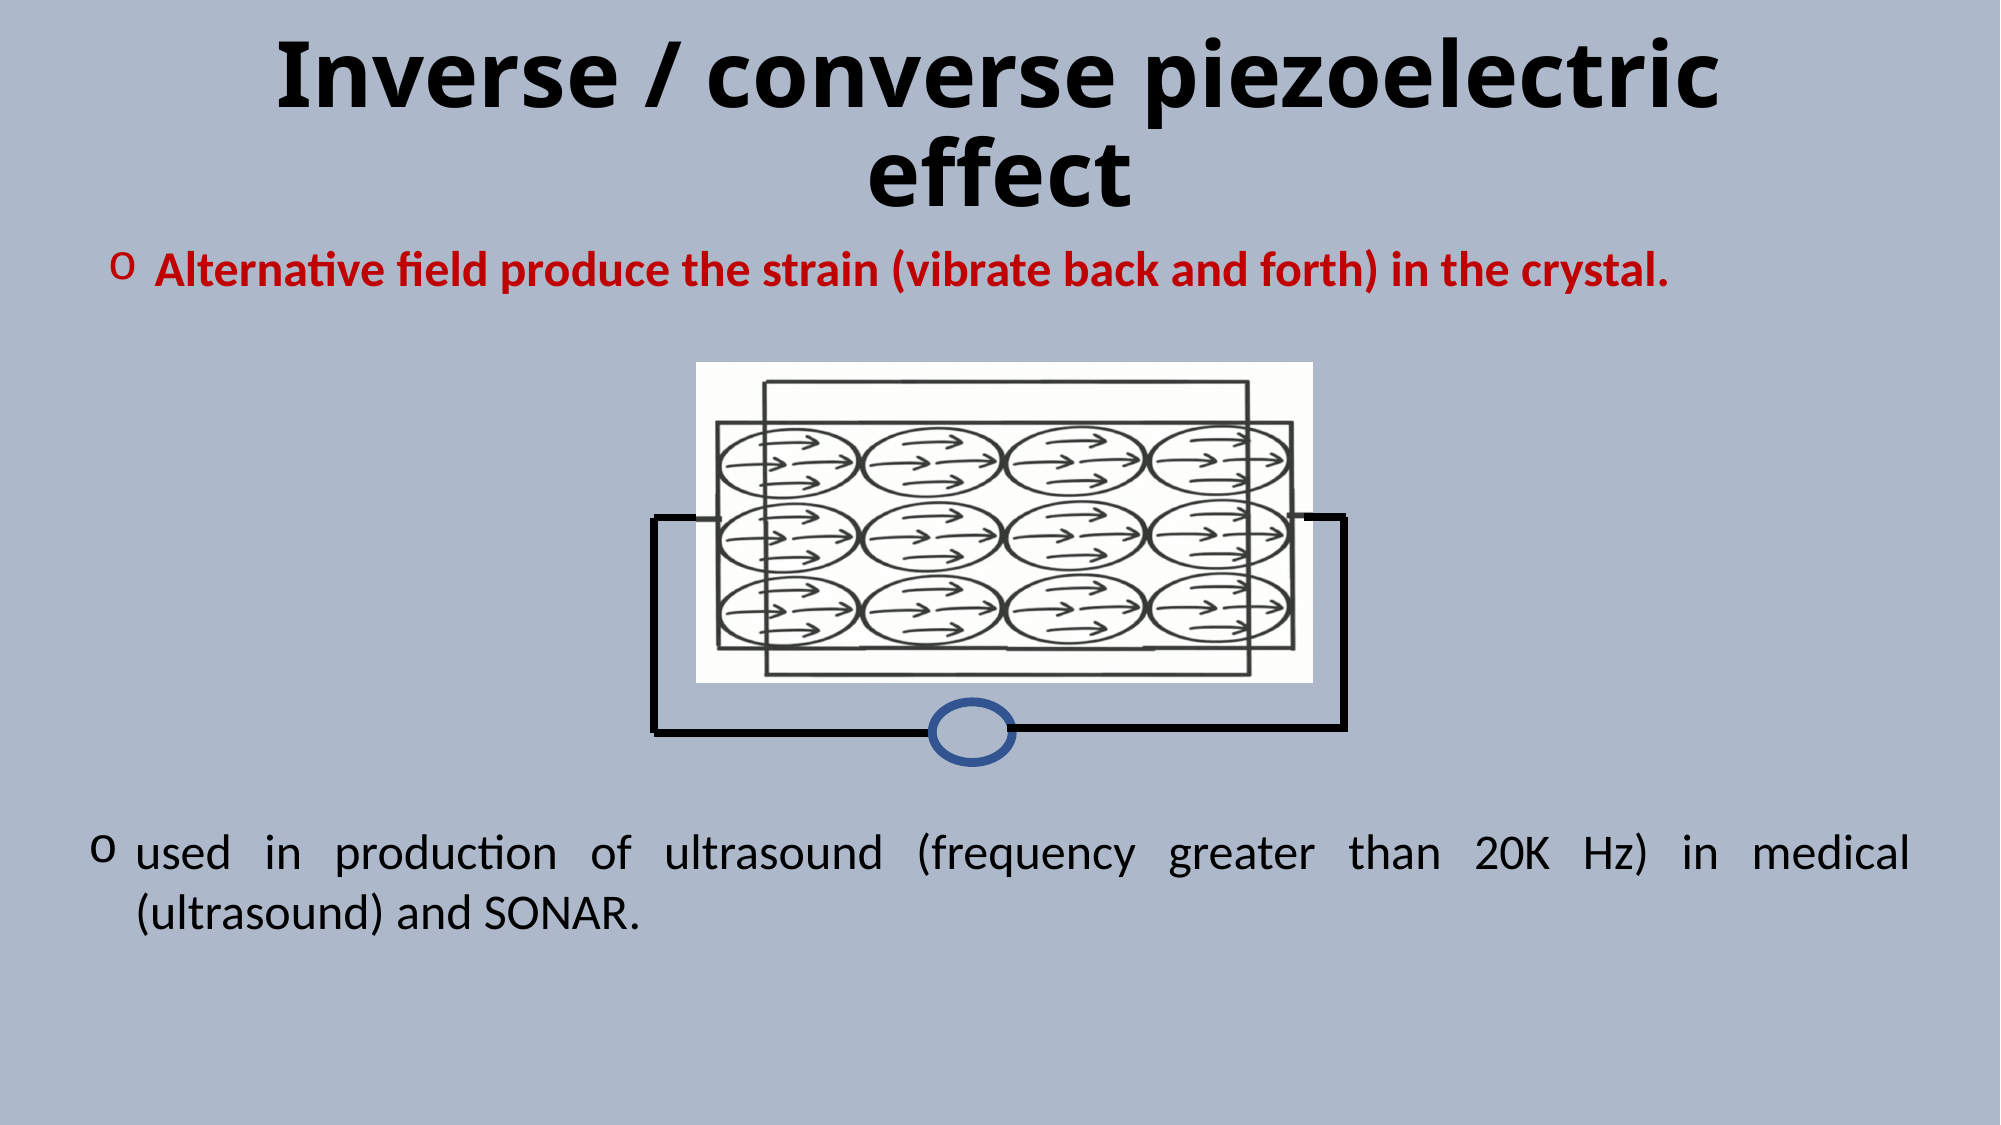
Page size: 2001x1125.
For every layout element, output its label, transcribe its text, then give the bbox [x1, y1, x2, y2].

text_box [653, 362, 1347, 763]
text_box Alternative field produce the strain (vibrate back and forth) in the crystal. [92, 228, 1946, 304]
title Inverse / converse piezoelectric effect [174, 14, 1825, 228]
text_box used in production of ultrasound (frequency greater than 20K Hz) in medical (ultrasound) and SONAR. [73, 811, 1927, 947]
